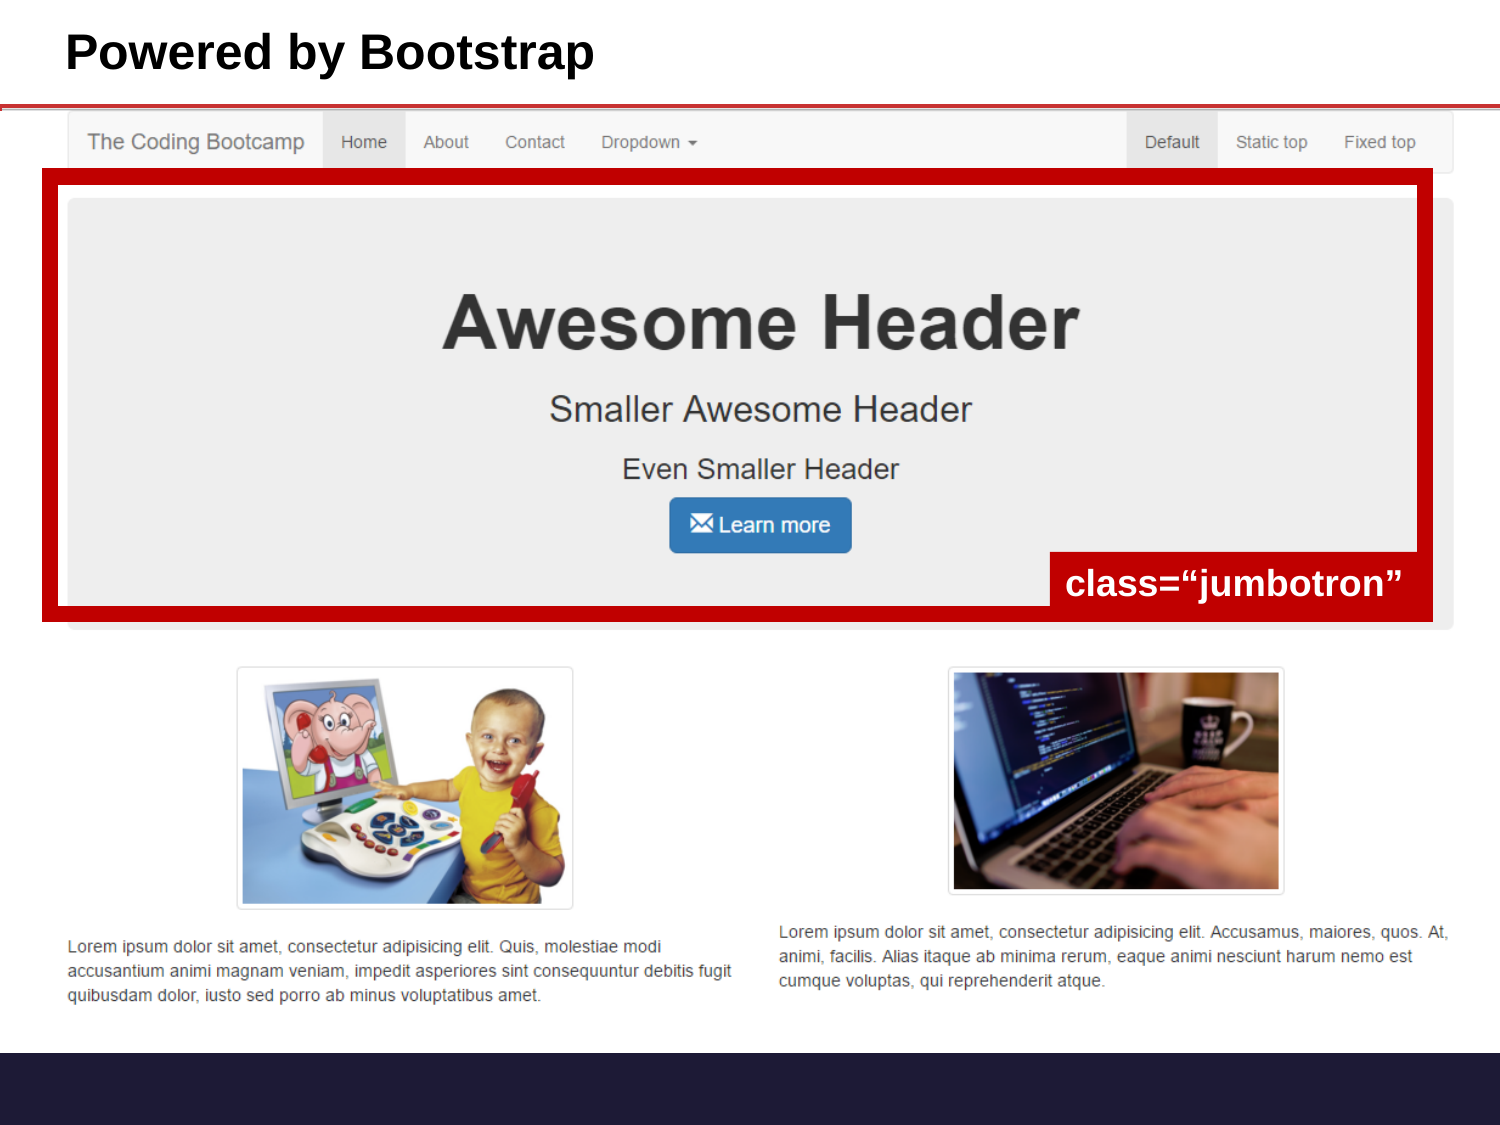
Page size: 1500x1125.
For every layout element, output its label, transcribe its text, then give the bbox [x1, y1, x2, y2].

picture [2, 108, 1500, 1028]
title Powered by Bootstrap [50, 0, 948, 106]
